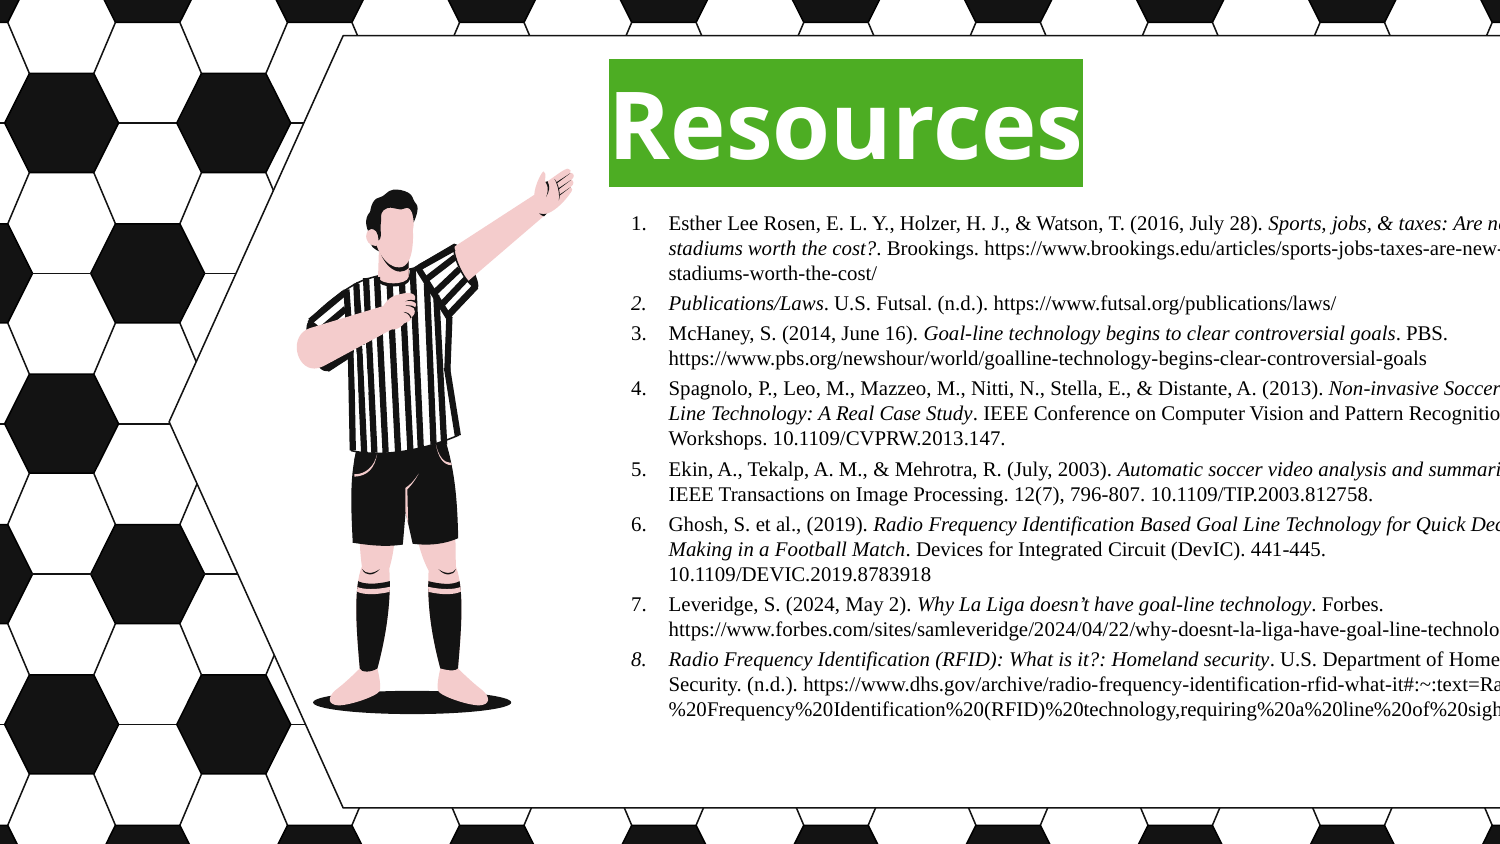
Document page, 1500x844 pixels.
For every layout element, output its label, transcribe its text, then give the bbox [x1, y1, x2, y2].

text_box Esther Lee Rosen, E. L. Y., Holzer, H. J., & Watson, T. (2016, July 28). Sports, jobs, & taxes: Are new stadiums worth the cost?. Brookings. https://www.brookings.edu/articles/sports-jobs-taxes-are-new-stadiums-worth-the-cost/ Publications/Laws. U.S. Futsal. (n.d.). https://www.futsal.org/publications/laws/ McHaney, S. (2014, June 16). Goal-line technology begins to clear controversial goals. PBS. https://www.pbs.org/newshour/world/goalline-technology-begins-clear-controversial-goals Spagnolo, P., Leo, M., Mazzeo, M., Nitti, N., Stella, E., & Distante, A. (2013). Non-invasive Soccer Goal Line Technology: A Real Case Study. IEEE Conference on Computer Vision and Pattern Recognition Workshops. 10.1109/CVPRW.2013.147. Ekin, A., Tekalp, A. M., & Mehrotra, R. (July, 2003). Automatic soccer video analysis and summarization. IEEE Transactions on Image Processing. 12(7), 796-807. 10.1109/TIP.2003.812758. Ghosh, S. et al., (2019). Radio Frequency Identification Based Goal Line Technology for Quick Decision Making in a Football Match. Devices for Integrated Circuit (DevIC). 441-445. 10.1109/DEVIC.2019.8783918 Leveridge, S. (2024, May 2). Why La Liga doesn’t have goal-line technology. Forbes. https://www.forbes.com/sites/samleveridge/2024/04/22/why-doesnt-la-liga-have-goal-line-technology/# Radio Frequency Identification (RFID): What is it?: Homeland security. U.S. Department of Homeland Security. (n.d.). https://www.dhs.gov/archive/radio-frequency-identification-rfid-what-it#:~:text=Radio%20Frequency%20Identification%20(RFID)%20technology,requiring%20a%20line%20of%20sight [616, 194, 1500, 766]
text_box Resources [594, 50, 1500, 194]
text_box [288, 168, 576, 715]
